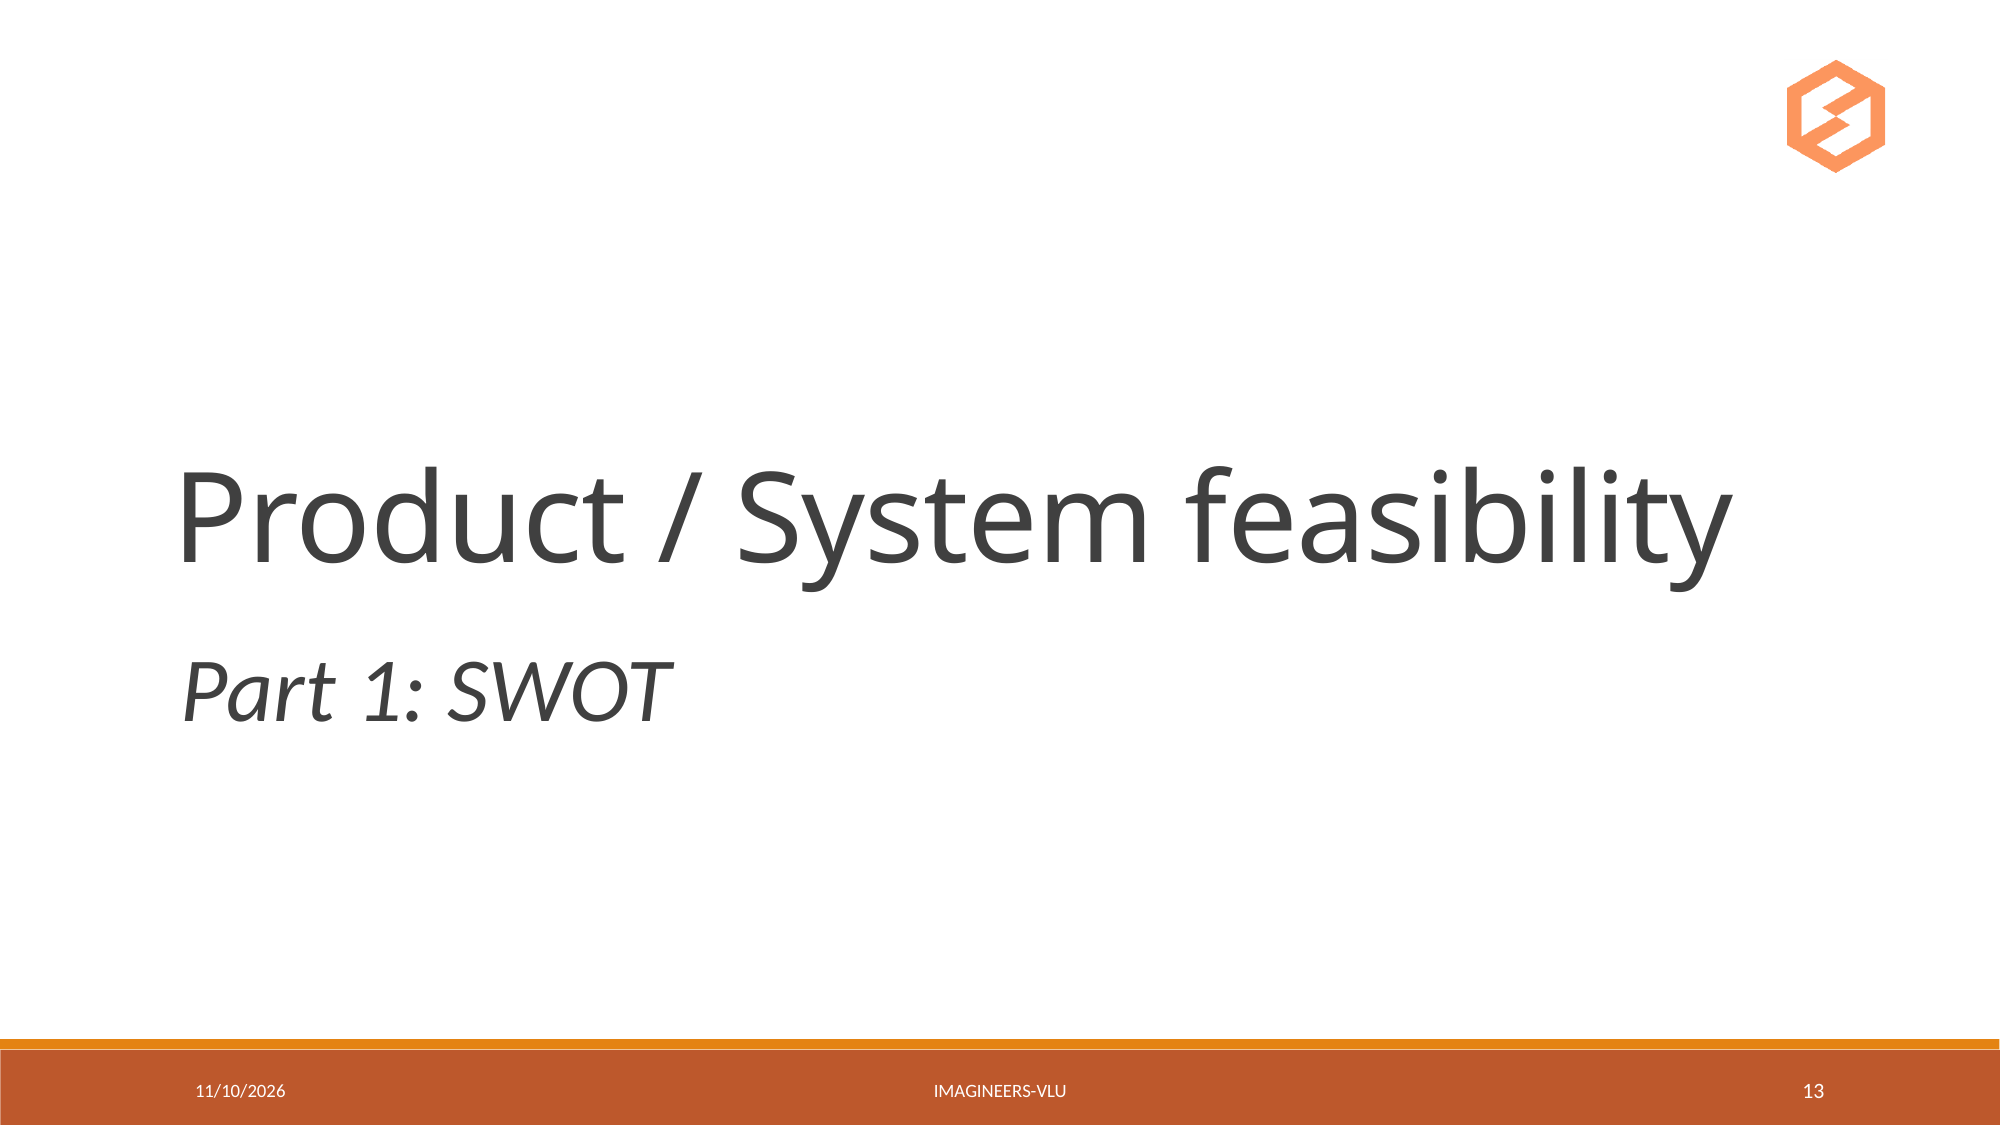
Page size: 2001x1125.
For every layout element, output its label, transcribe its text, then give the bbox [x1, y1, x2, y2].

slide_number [180, 1059, 586, 1120]
footer Imagineers-VLU [604, 1059, 1396, 1120]
slide_number 13 [1624, 1059, 1840, 1120]
picture [1783, 59, 1888, 175]
text_box Part 1: SWOT [166, 622, 1297, 748]
title Product / System feasibility [157, 357, 1808, 596]
